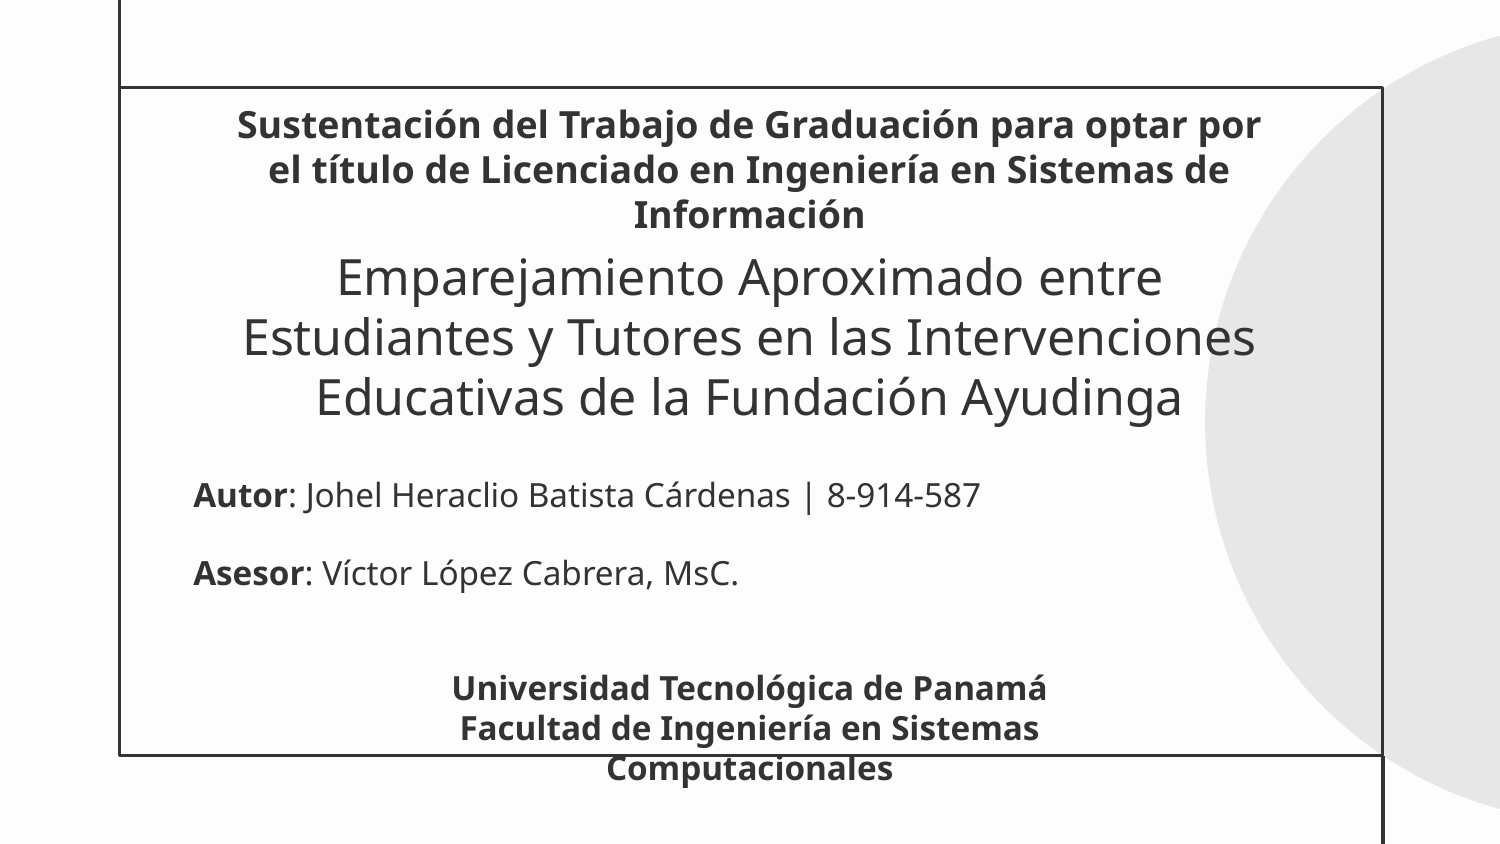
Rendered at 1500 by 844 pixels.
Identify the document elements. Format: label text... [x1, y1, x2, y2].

subtitle Autor: Johel Heraclio Batista Cárdenas | 8-914-587 [178, 459, 1146, 537]
text_box Sustentación del Trabajo de Graduación para optar por el título de Licenciado en Ingeniería en Sistemas de Información [208, 85, 1291, 192]
text_box Asesor: Víctor López Cabrera, MsC. [178, 537, 1146, 616]
text_box Universidad Tecnológica de Panamá Facultad de Ingeniería en Sistemas Computacionales [321, 652, 1179, 759]
title Emparejamiento Aproximado entre Estudiantes y Tutores en las Intervenciones Educativas de la Fundación Ayudinga [209, 272, 1291, 441]
